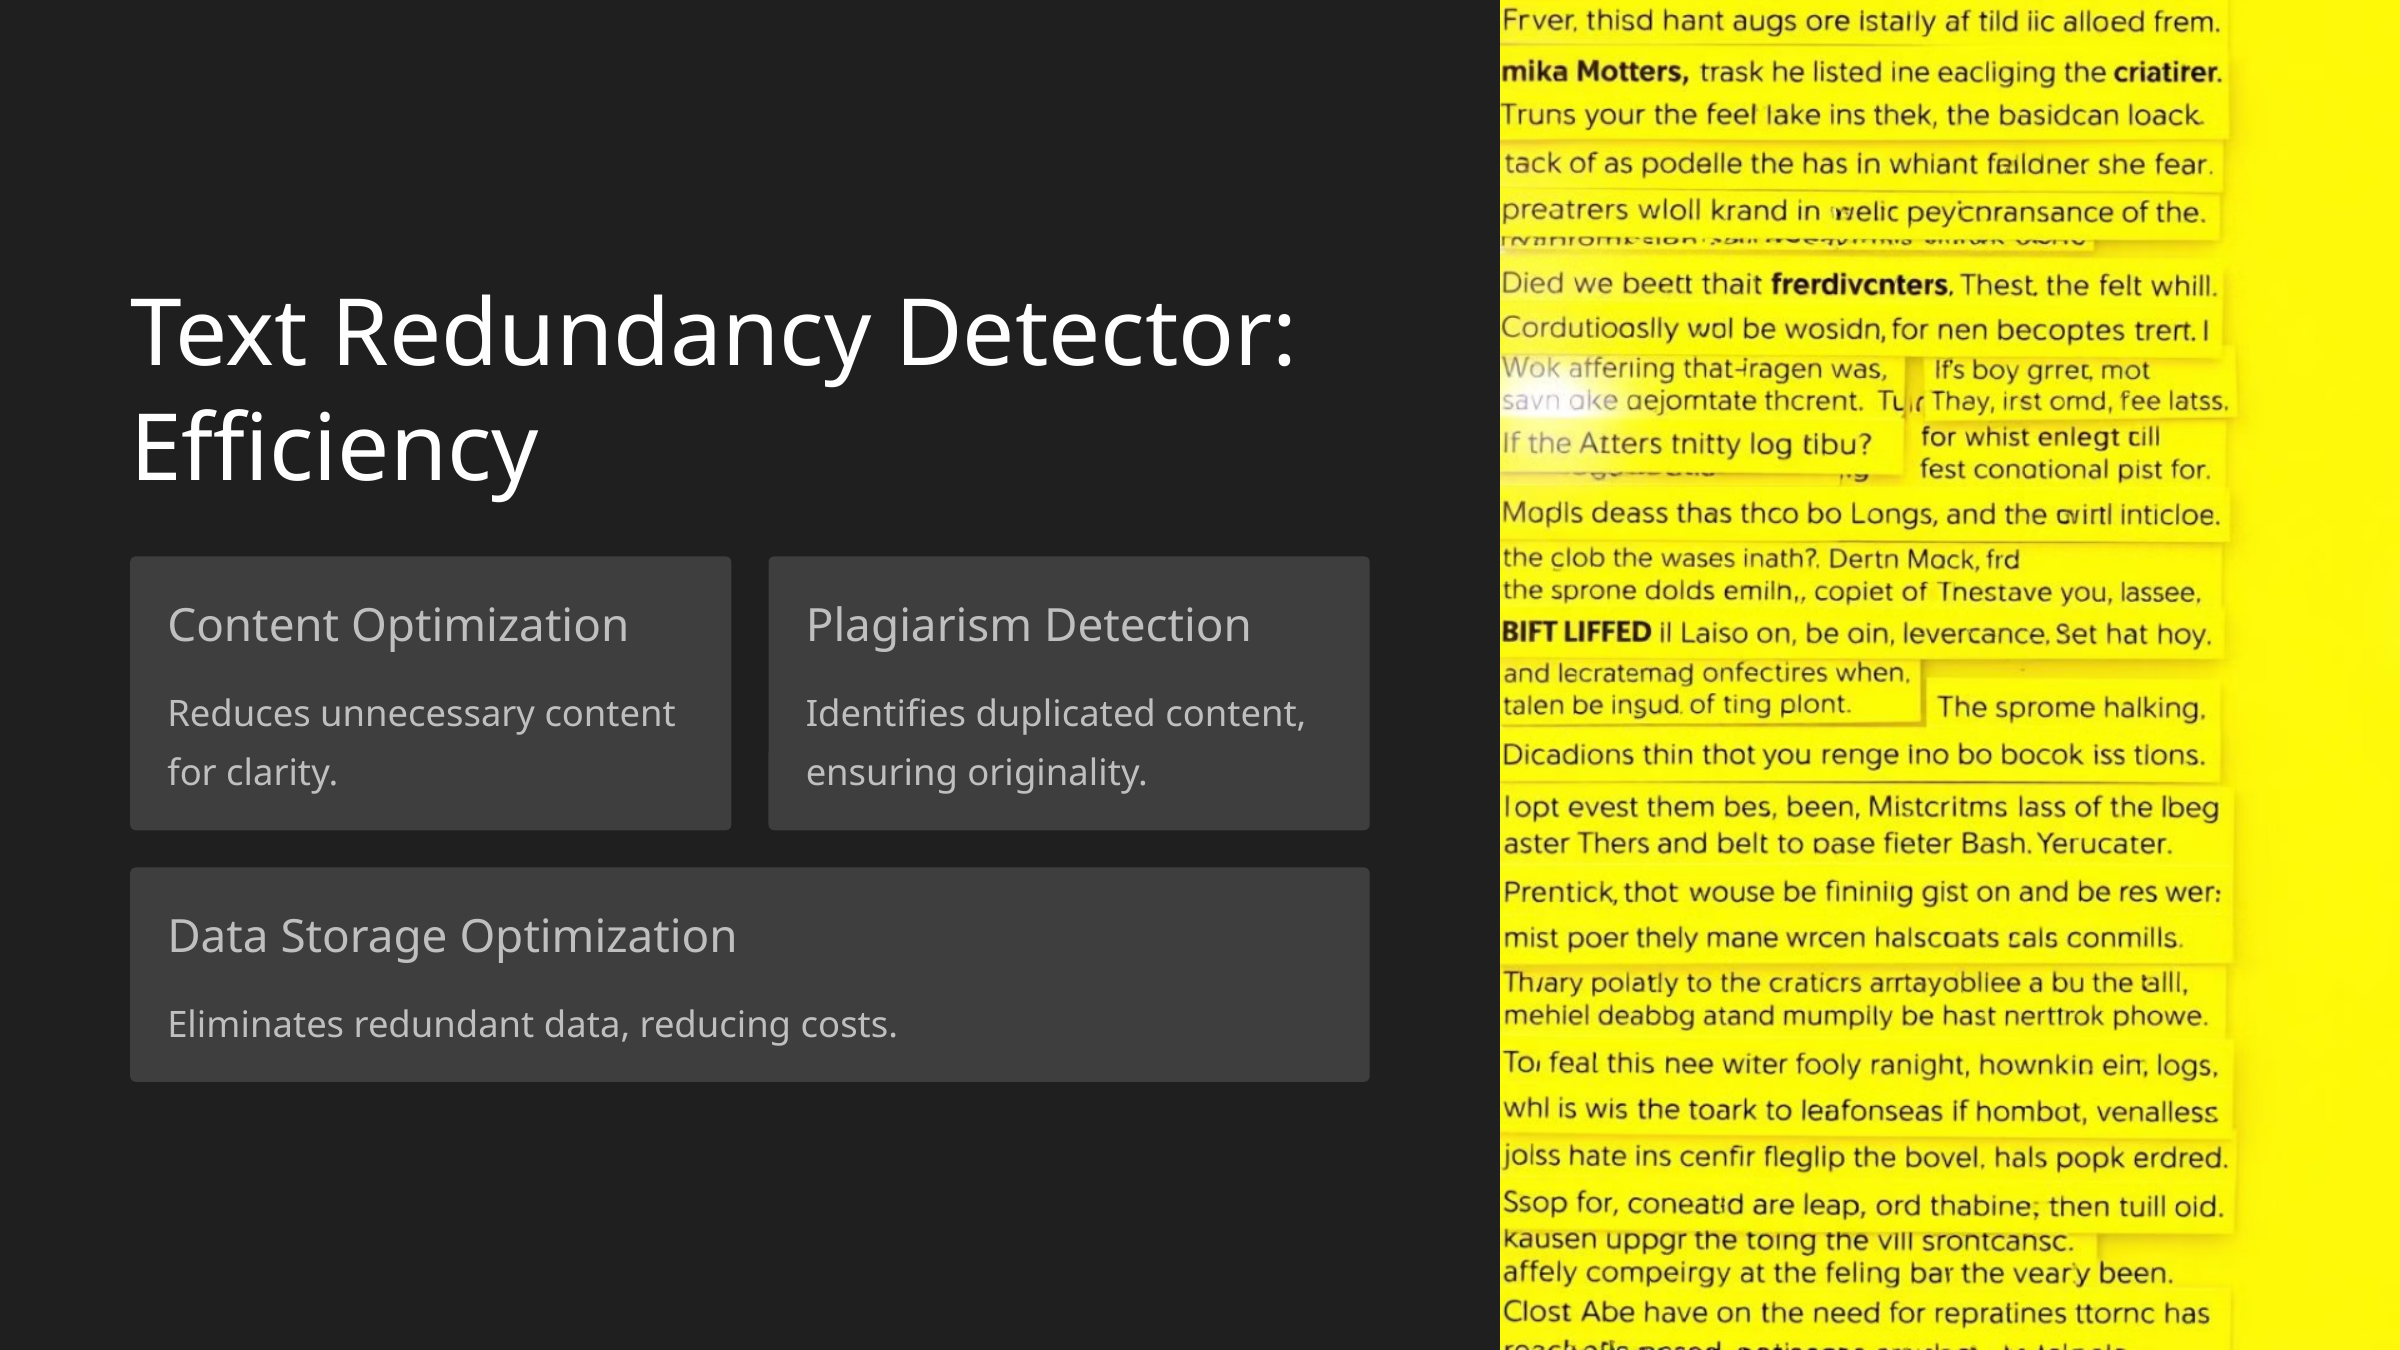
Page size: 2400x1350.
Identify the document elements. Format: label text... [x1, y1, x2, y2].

picture [1499, 0, 2400, 1350]
text_box [130, 867, 1370, 1082]
text_box Data Storage Optimization [167, 904, 741, 963]
text_box Plagiarism Detection [805, 593, 1271, 652]
text_box Identifies duplicated content, ensuring originality. [805, 673, 1333, 793]
text_box Content Optimization [167, 593, 637, 652]
text_box Reduces unnecessary content for clarity. [167, 673, 695, 793]
text_box [130, 556, 732, 831]
text_box [768, 556, 1370, 831]
text_box Text Redundancy Detector: Efficiency [130, 267, 1370, 501]
text_box Eliminates redundant data, reducing costs. [167, 985, 1333, 1045]
